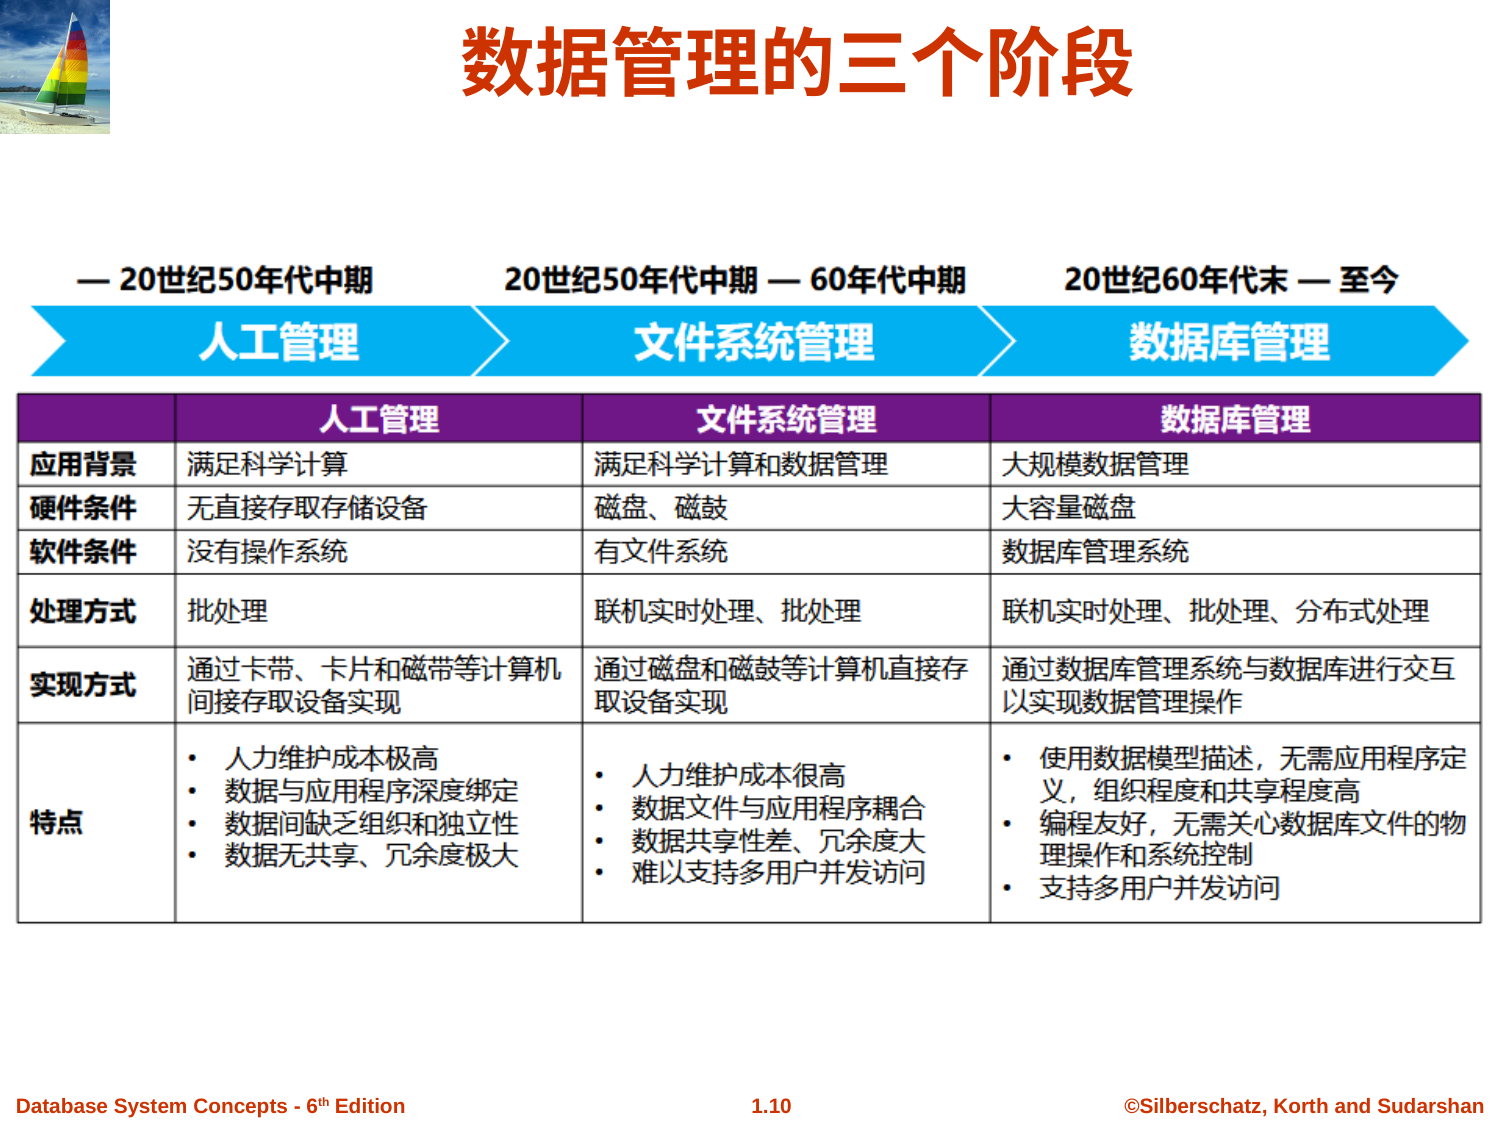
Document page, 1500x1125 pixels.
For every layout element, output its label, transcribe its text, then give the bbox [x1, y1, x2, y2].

picture [12, 251, 1494, 936]
text_box 数据管理的三个阶段 [135, 12, 1461, 113]
picture [0, 0, 110, 134]
